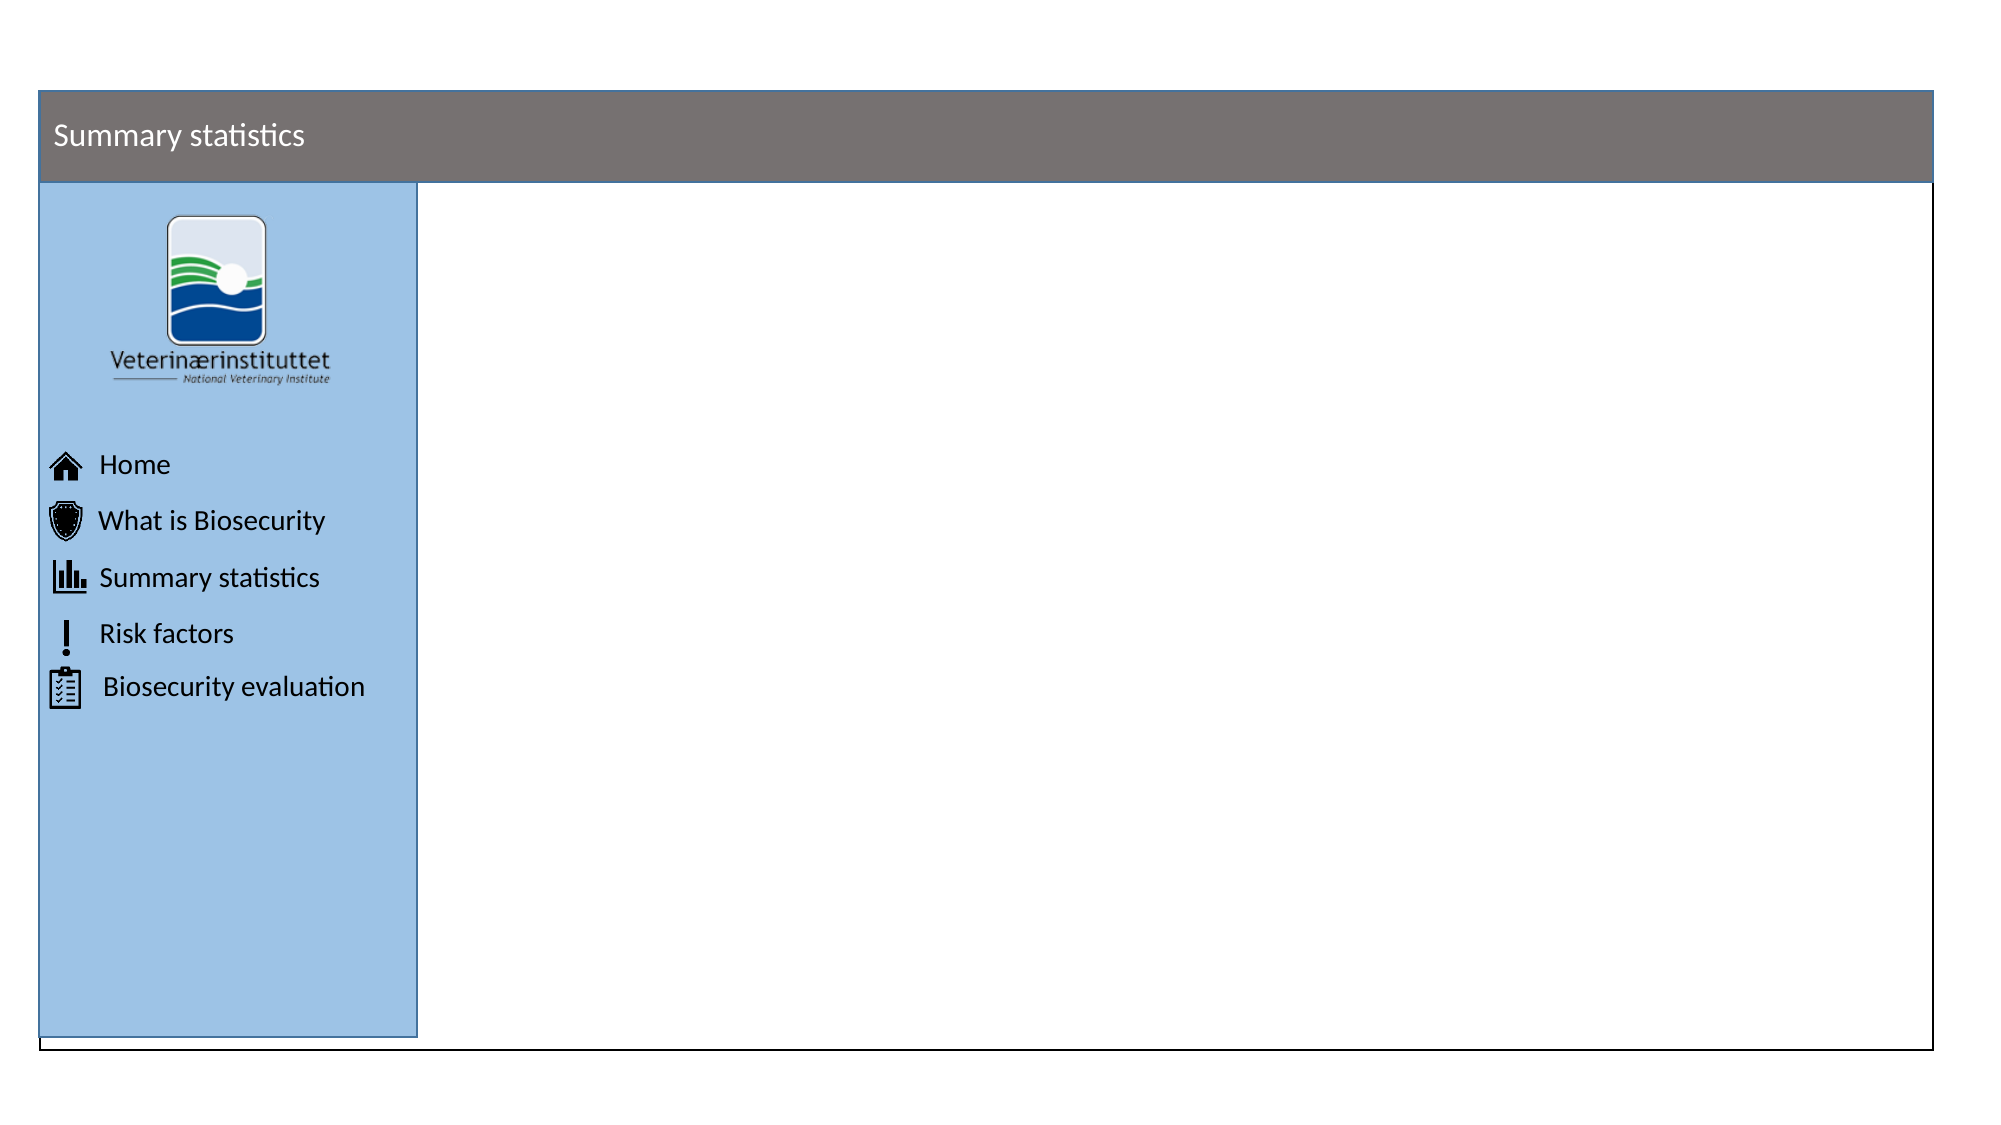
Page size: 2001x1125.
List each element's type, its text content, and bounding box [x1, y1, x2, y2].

picture [46, 446, 85, 485]
picture [40, 662, 90, 713]
text_box Home [84, 437, 232, 488]
text_box [38, 161, 418, 1038]
text_box [39, 183, 1934, 1051]
picture [42, 497, 89, 544]
text_box Risk factors [84, 606, 269, 657]
picture [46, 553, 93, 600]
text_box What is Biosecurity [76, 494, 388, 544]
text_box [39, 90, 1934, 183]
text_box Summary statistics [84, 550, 359, 601]
picture [44, 616, 88, 660]
text_box Summary statistics [38, 105, 486, 161]
text_box Biosecurity evaluation [88, 659, 388, 710]
picture [103, 185, 340, 396]
